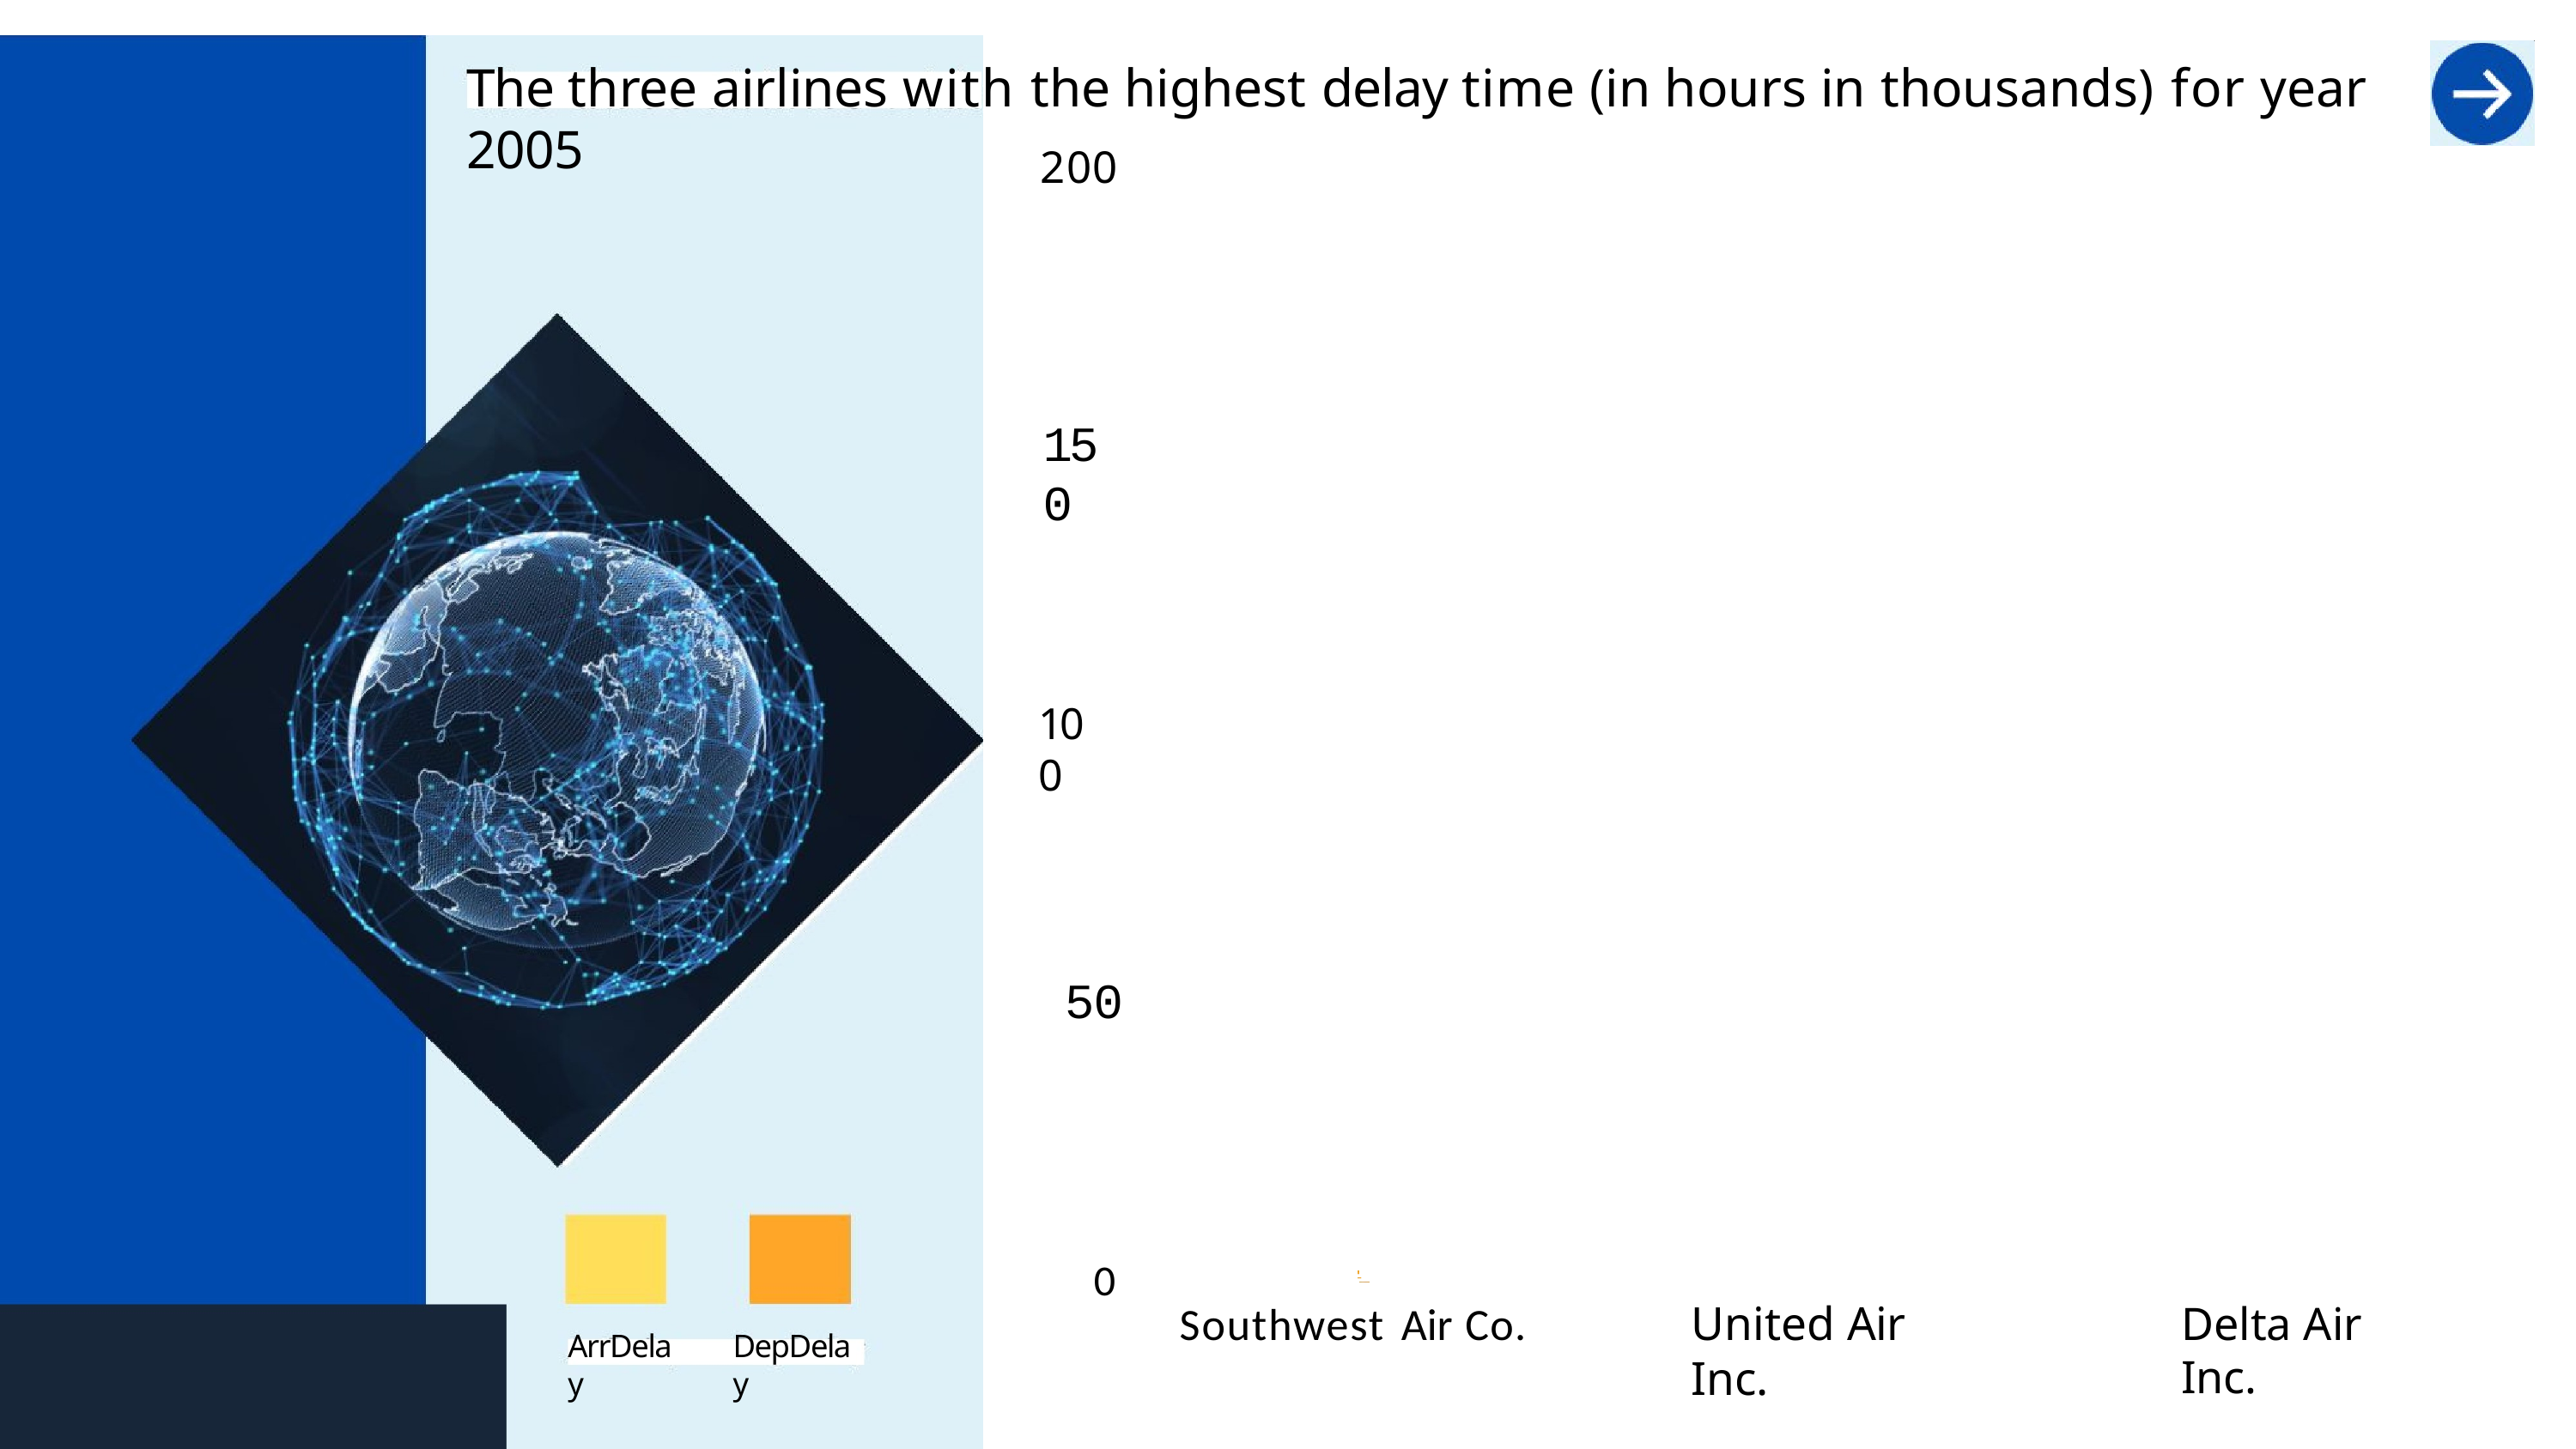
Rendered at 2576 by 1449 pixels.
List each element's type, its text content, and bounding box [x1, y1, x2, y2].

text_box United Air Inc. [1689, 1293, 1974, 1404]
picture [2430, 40, 2536, 146]
picture [0, 34, 983, 1449]
title The three airlines with the highest delay time (in hours in thousands) for year 2005 [986, 53, 2378, 297]
text_box 50 [1063, 967, 1125, 1028]
picture [1358, 1270, 1370, 1282]
text_box 150 [1041, 410, 1123, 530]
text_box Delta Air Inc. [2179, 1294, 2437, 1404]
text_box 0 [1091, 1251, 1117, 1305]
text_box 100 [1036, 694, 1103, 799]
text_box Southwest Air Co. [1177, 1294, 1534, 1349]
text_box 200 [1038, 137, 1121, 192]
